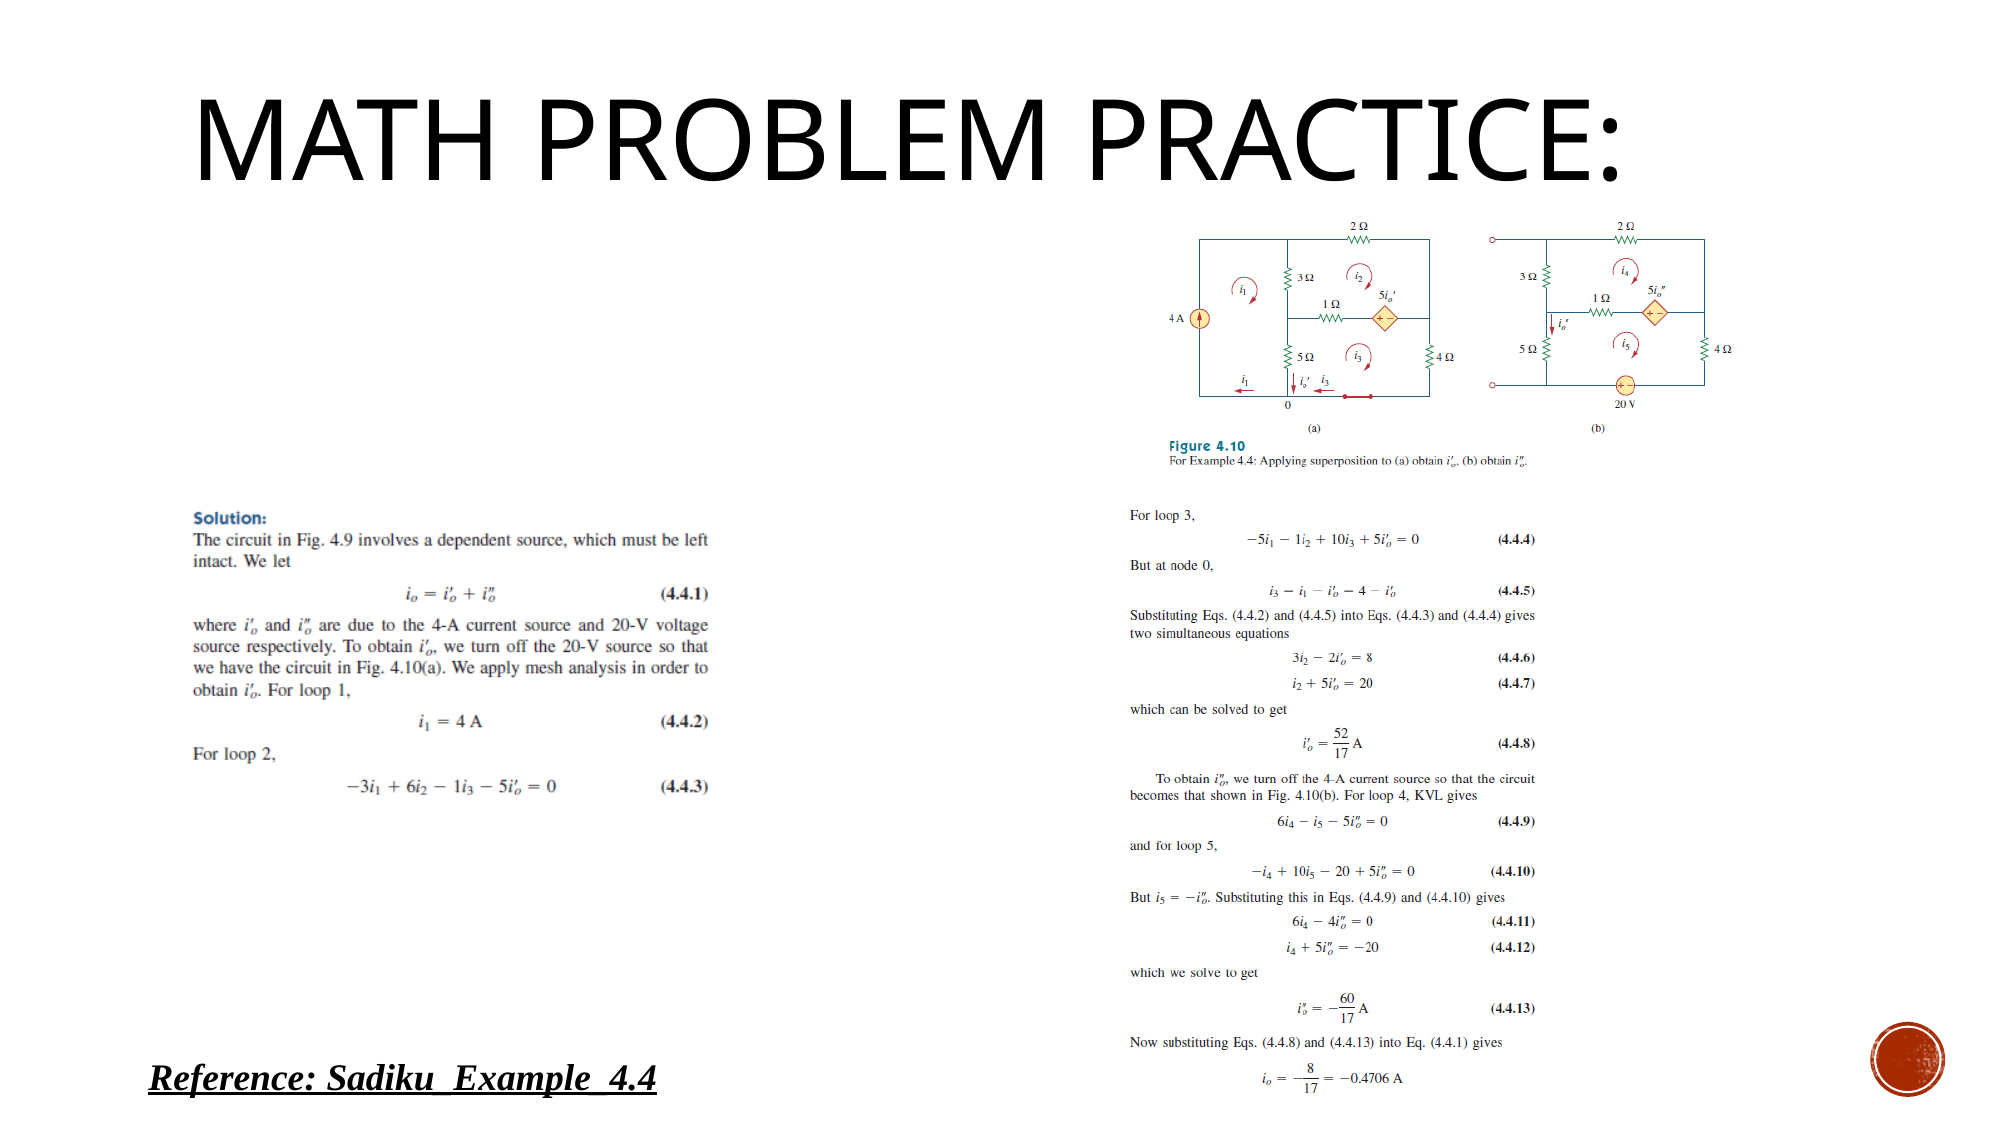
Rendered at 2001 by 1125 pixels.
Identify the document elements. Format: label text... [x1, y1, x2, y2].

text_box Reference: Sadiku_Example_4.4 [133, 1045, 673, 1106]
picture [1040, 211, 1765, 1097]
title Math Problem Practice: [175, 79, 1826, 344]
picture [174, 502, 738, 830]
